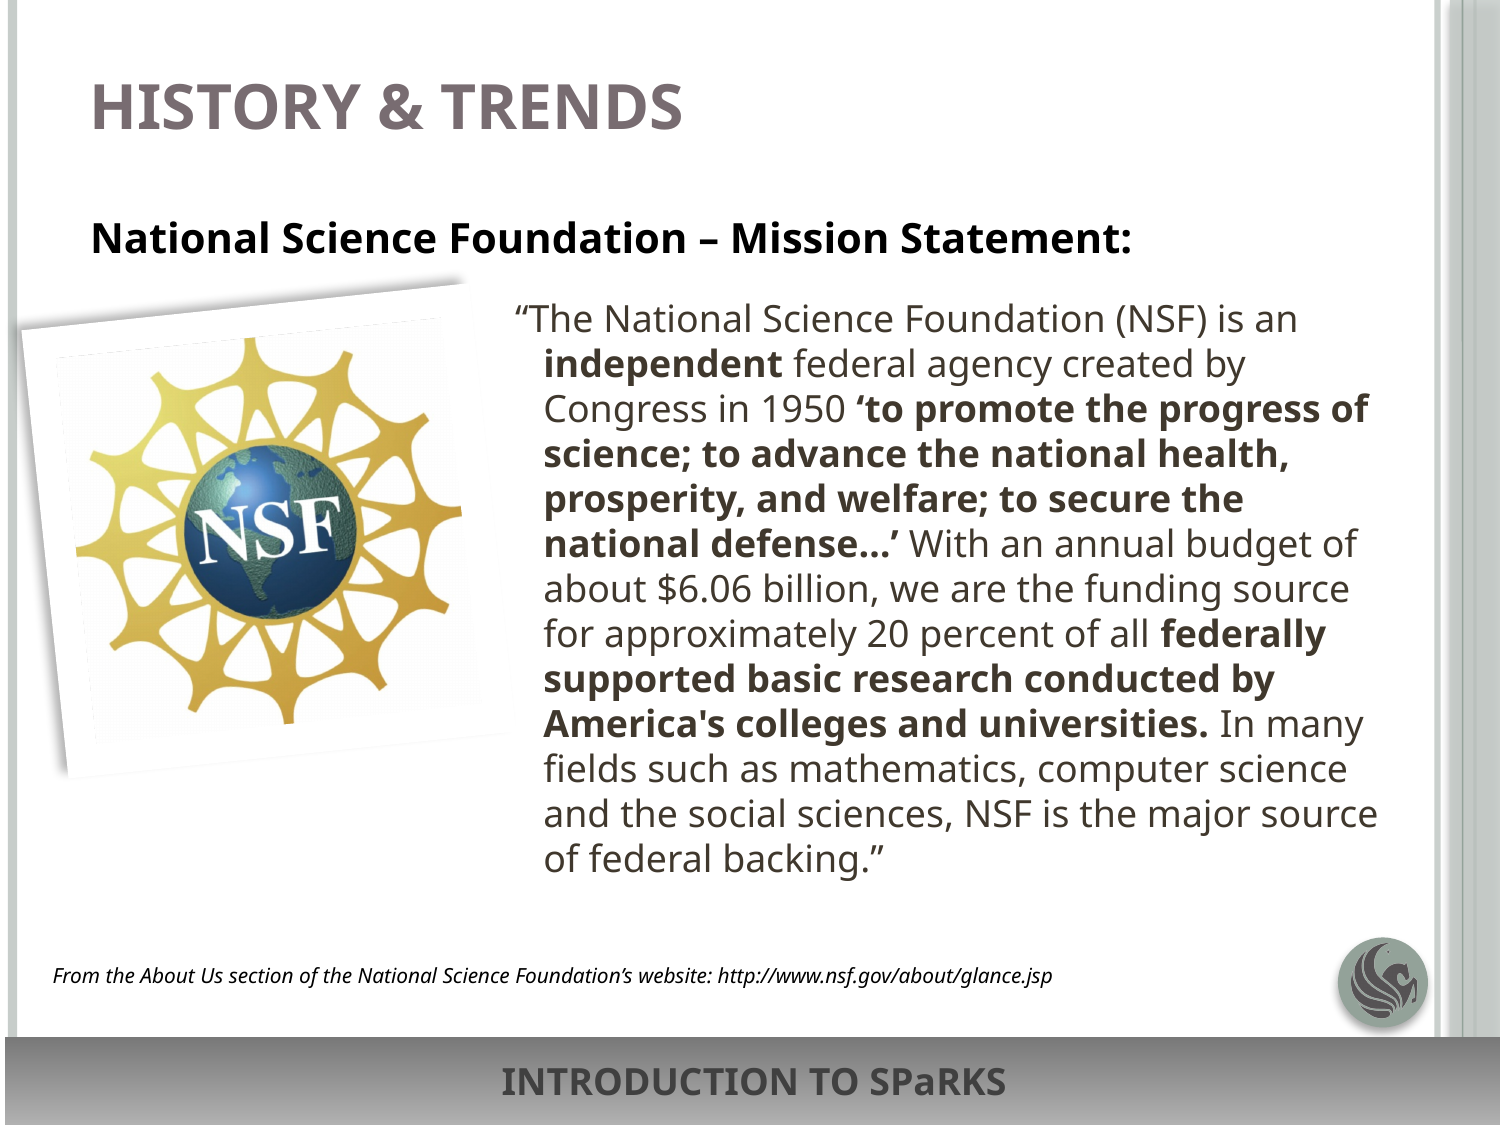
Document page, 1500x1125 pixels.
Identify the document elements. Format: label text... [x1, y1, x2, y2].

picture [56, 318, 481, 743]
text_box “The National Science Foundation (NSF) is an independent federal agency created by Congress in 1950 ‘to promote the progress of science; to advance the national health, prosperity, and welfare; to secure the national defense…’ With an annual budget of about $6.06 billion, we are the funding source for approximately 20 percent of all federally supported basic research conducted by America's colleges and universities. In many fields such as mathematics, computer science and the social sciences, NSF is the major source of federal backing.” [499, 287, 1413, 937]
text_box From the About Us section of the National Science Foundation’s website: http://www.nsf.gov/about/glance.jsp [37, 937, 1413, 1013]
picture [1350, 943, 1419, 1020]
title HISTORY & TRENDS [75, 45, 1300, 150]
text_box INTRODUCTION TO SPaRKS [23, 1050, 1486, 1110]
text_box National Science Foundation – Mission Statement: [75, 199, 1388, 288]
